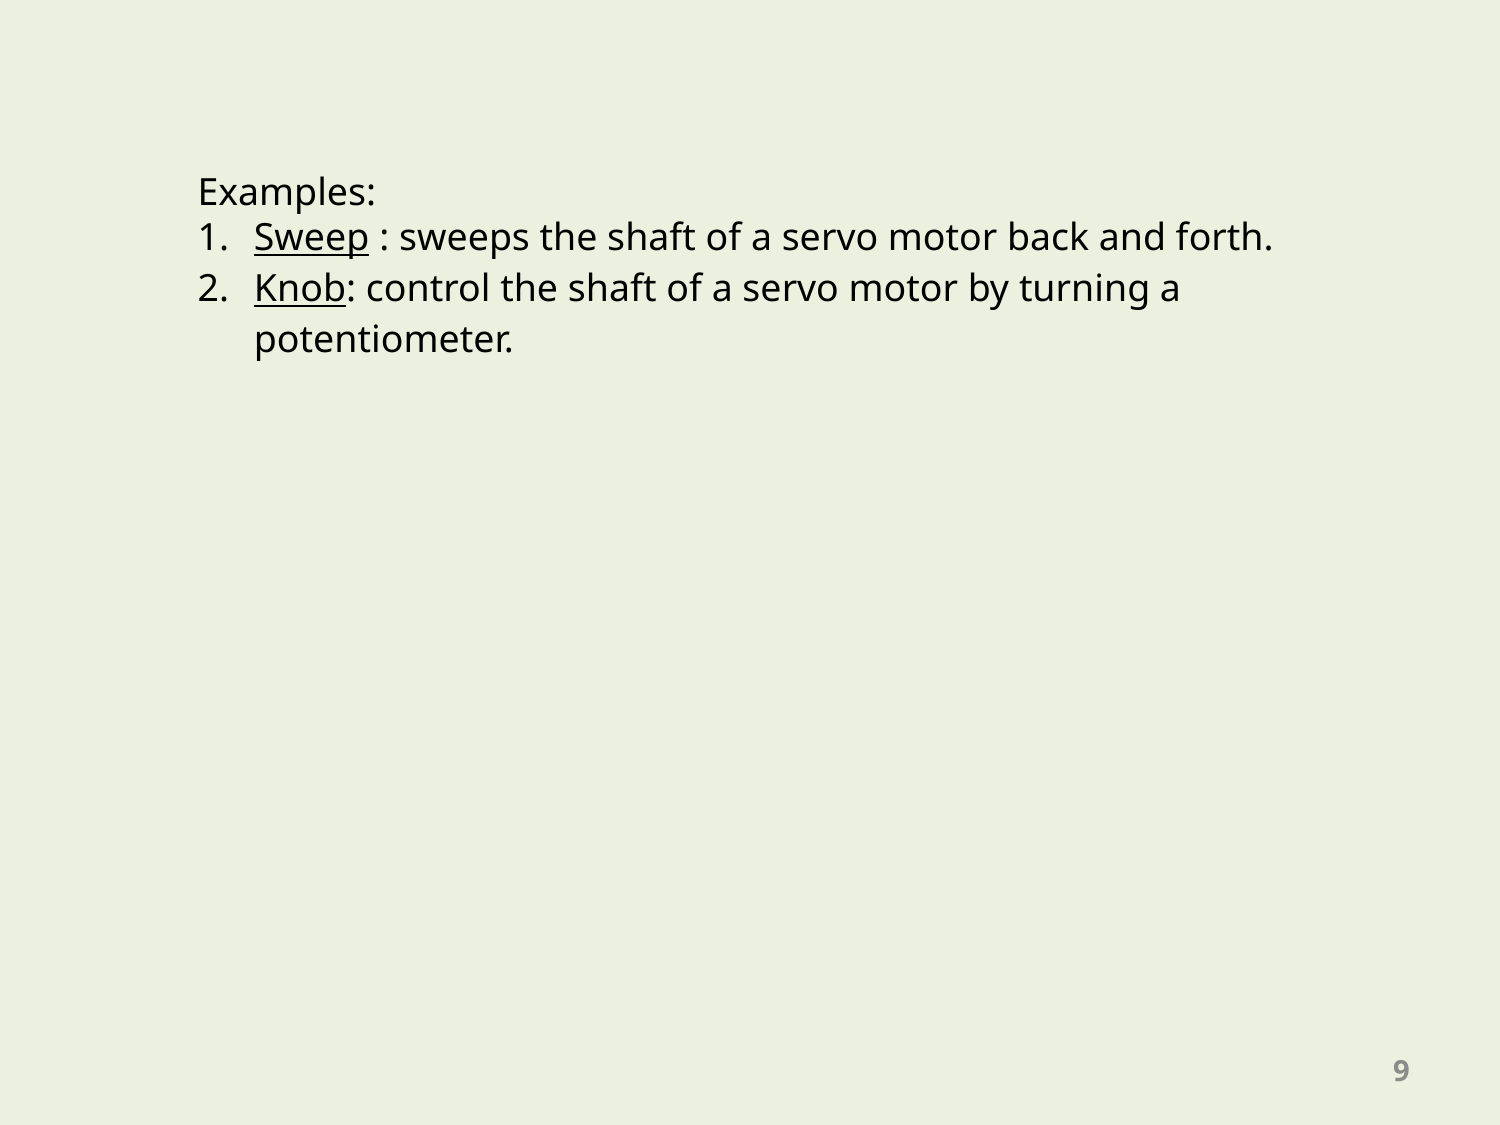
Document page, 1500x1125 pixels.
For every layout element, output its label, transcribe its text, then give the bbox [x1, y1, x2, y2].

text_box Examples: Sweep : sweeps the shaft of a servo motor back and forth. Knob: control the shaft of a servo motor by turning a potentiometer. [182, 160, 1353, 413]
slide_number 9 [1074, 1042, 1425, 1103]
